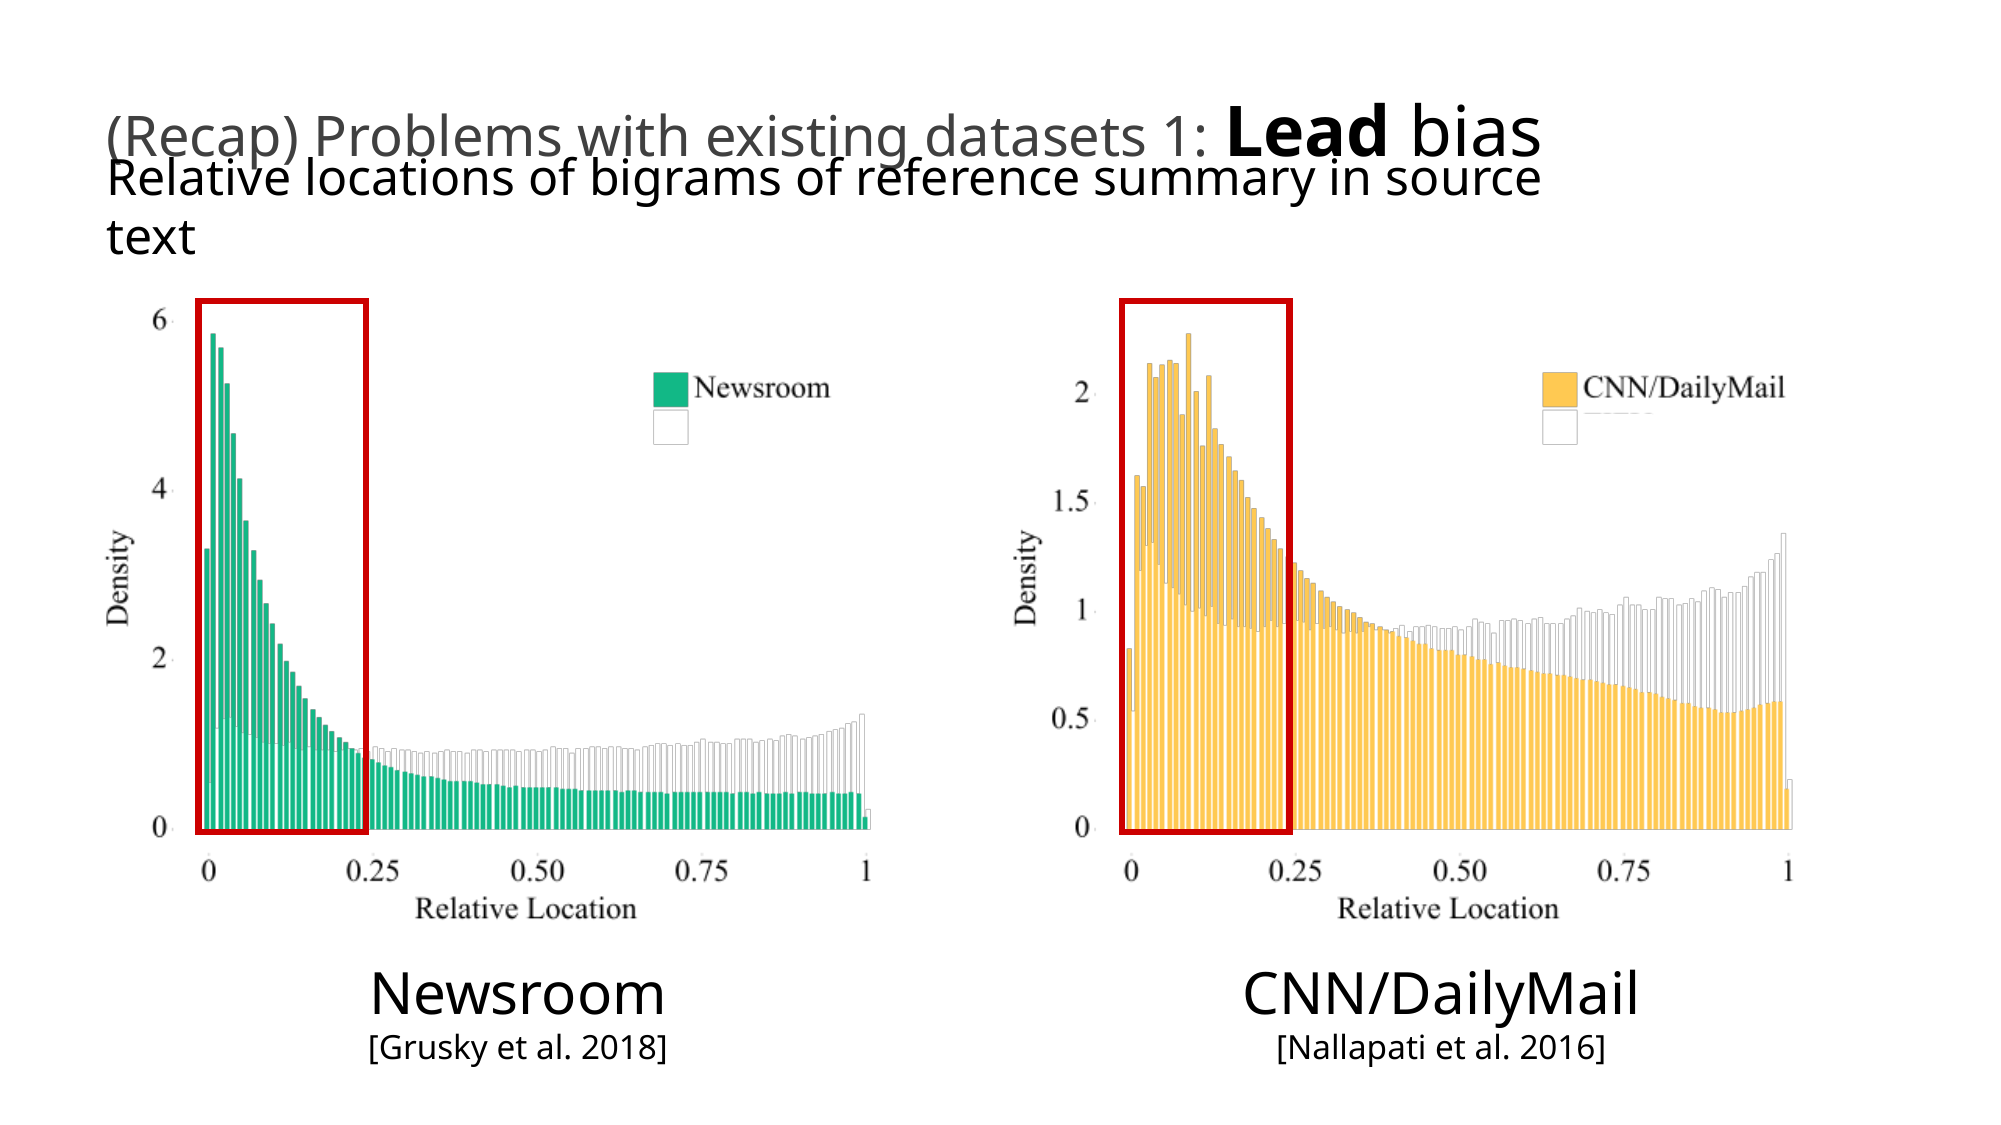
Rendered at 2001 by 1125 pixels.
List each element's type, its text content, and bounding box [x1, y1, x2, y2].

text_box Relative locations of bigrams of reference summary in source text [91, 137, 1582, 273]
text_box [997, 270, 1861, 939]
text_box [91, 270, 938, 939]
title (Recap) Problems with existing datasets 1: Lead bias [91, 61, 1817, 205]
text_box CNN/DailyMail [Nallapati et al. 2016] [1227, 948, 1656, 1074]
text_box Newsroom [Grusky et al. 2018] [320, 948, 716, 1074]
